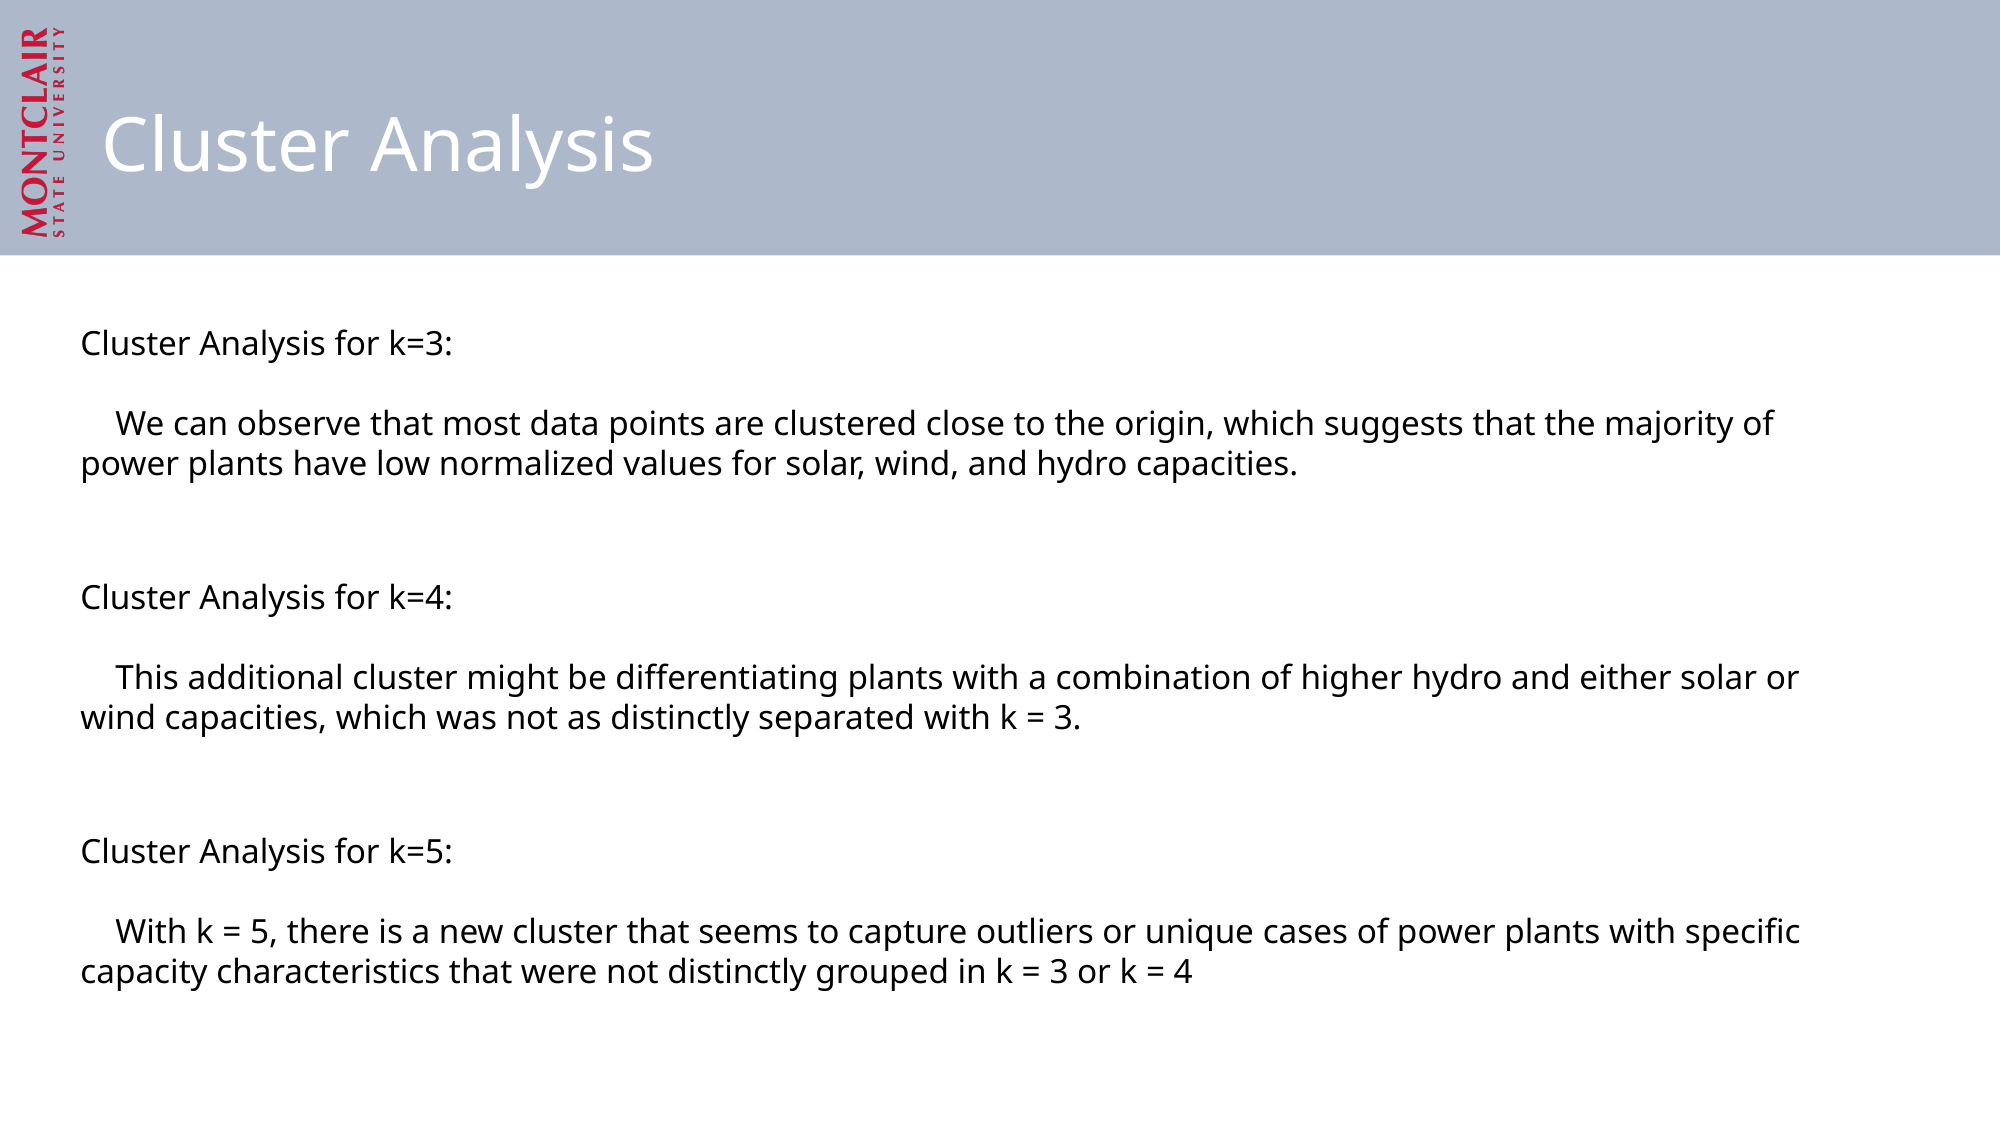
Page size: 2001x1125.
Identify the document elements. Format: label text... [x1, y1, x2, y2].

picture [0, 18, 154, 236]
text_box Cluster Analysis for k=3: We can observe that most data points are clustered close to the origin, which suggests that the majority of power plants have low normalized values for solar, wind, and hydro capacities. [65, 307, 1867, 493]
title Cluster Analysis [86, 41, 1722, 253]
text_box [0, 0, 2000, 256]
text_box Cluster Analysis for k=5: With k = 5, there is a new cluster that seems to capture outliers or unique cases of power plants with specific capacity characteristics that were not distinctly grouped in k = 3 or k = 4 [65, 815, 1867, 1001]
text_box Cluster Analysis for k=4: This additional cluster might be differentiating plants with a combination of higher hydro and either solar or wind capacities, which was not as distinctly separated with k = 3. [65, 561, 1867, 747]
